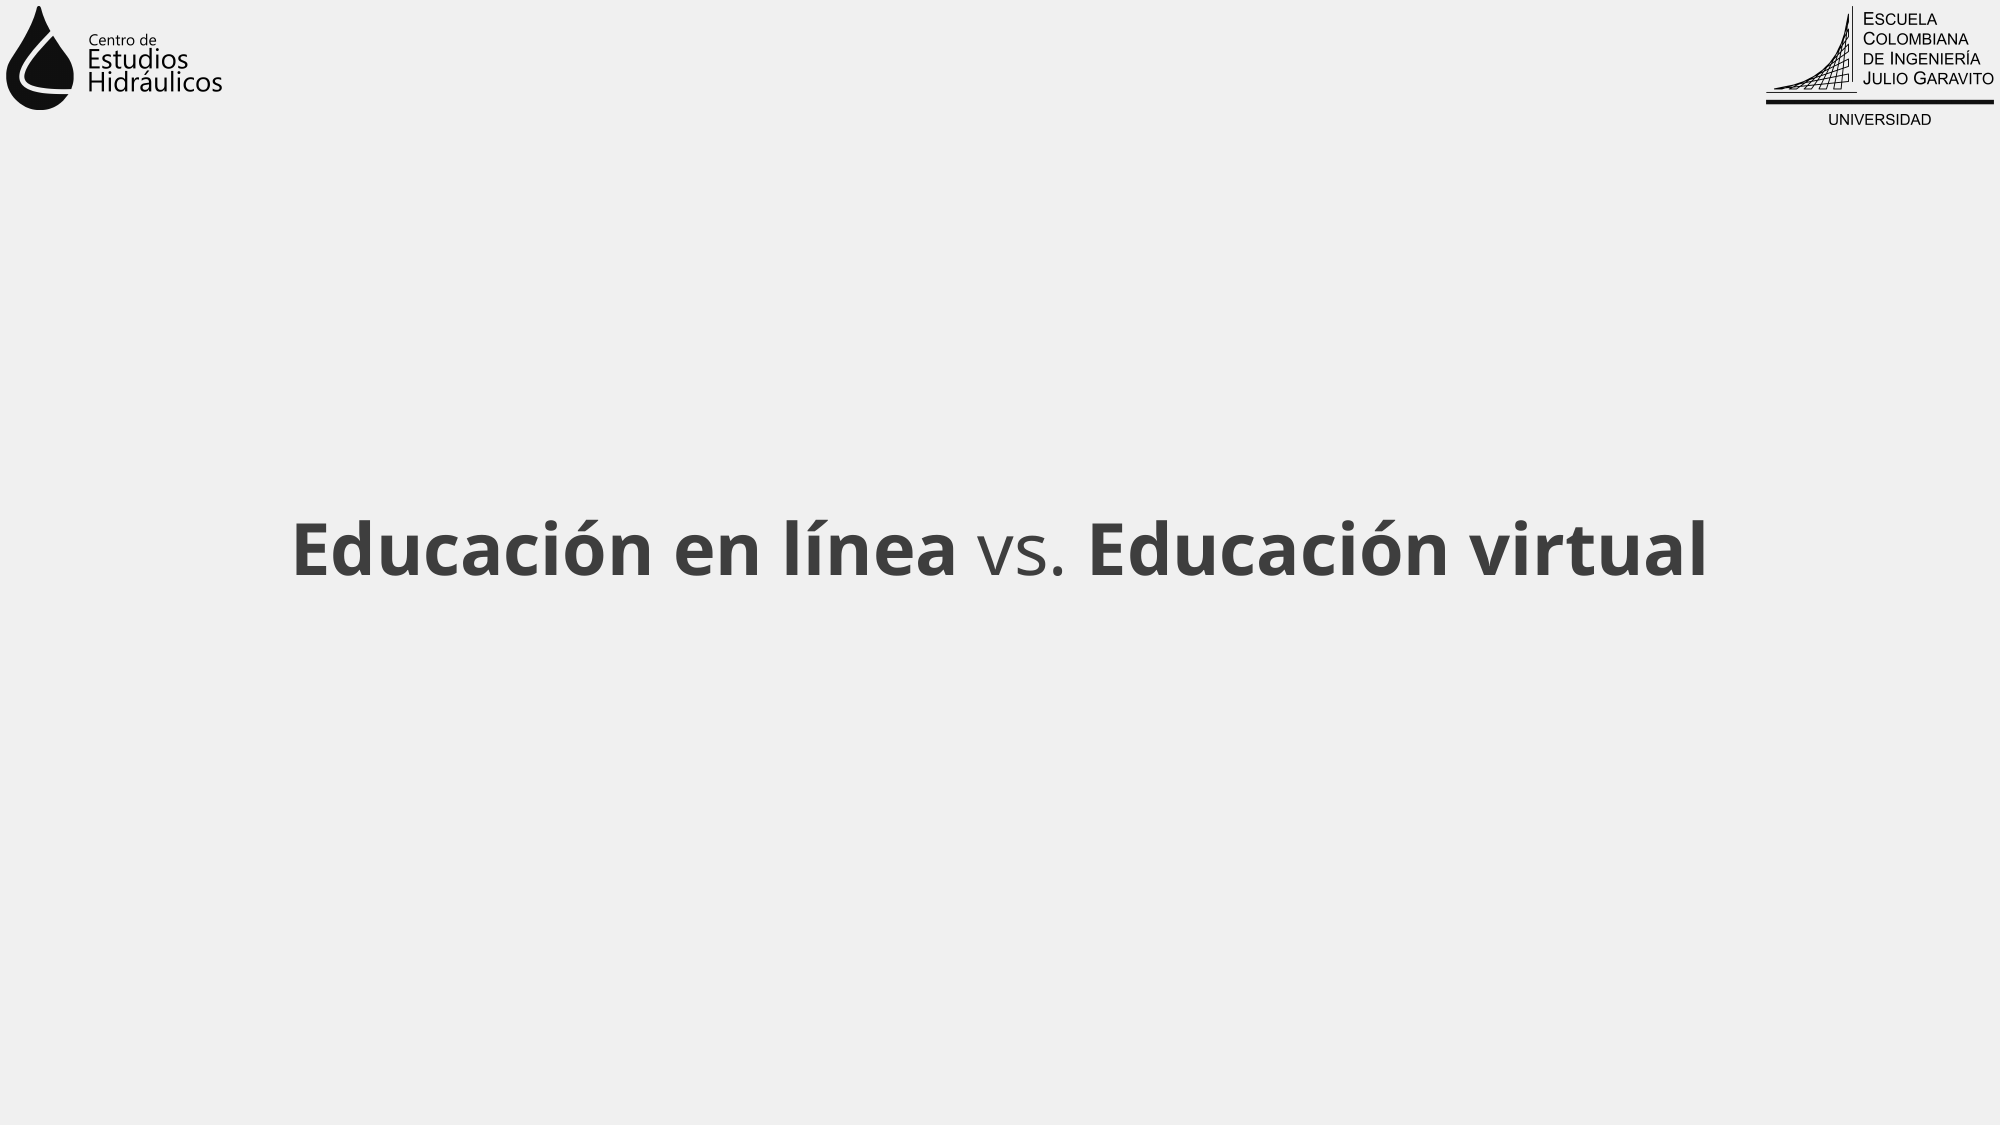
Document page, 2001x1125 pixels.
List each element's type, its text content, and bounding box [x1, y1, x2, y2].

title Educación en línea vs. Educación virtual [254, 506, 1746, 619]
picture [6, 6, 222, 110]
picture [1766, 6, 1994, 125]
